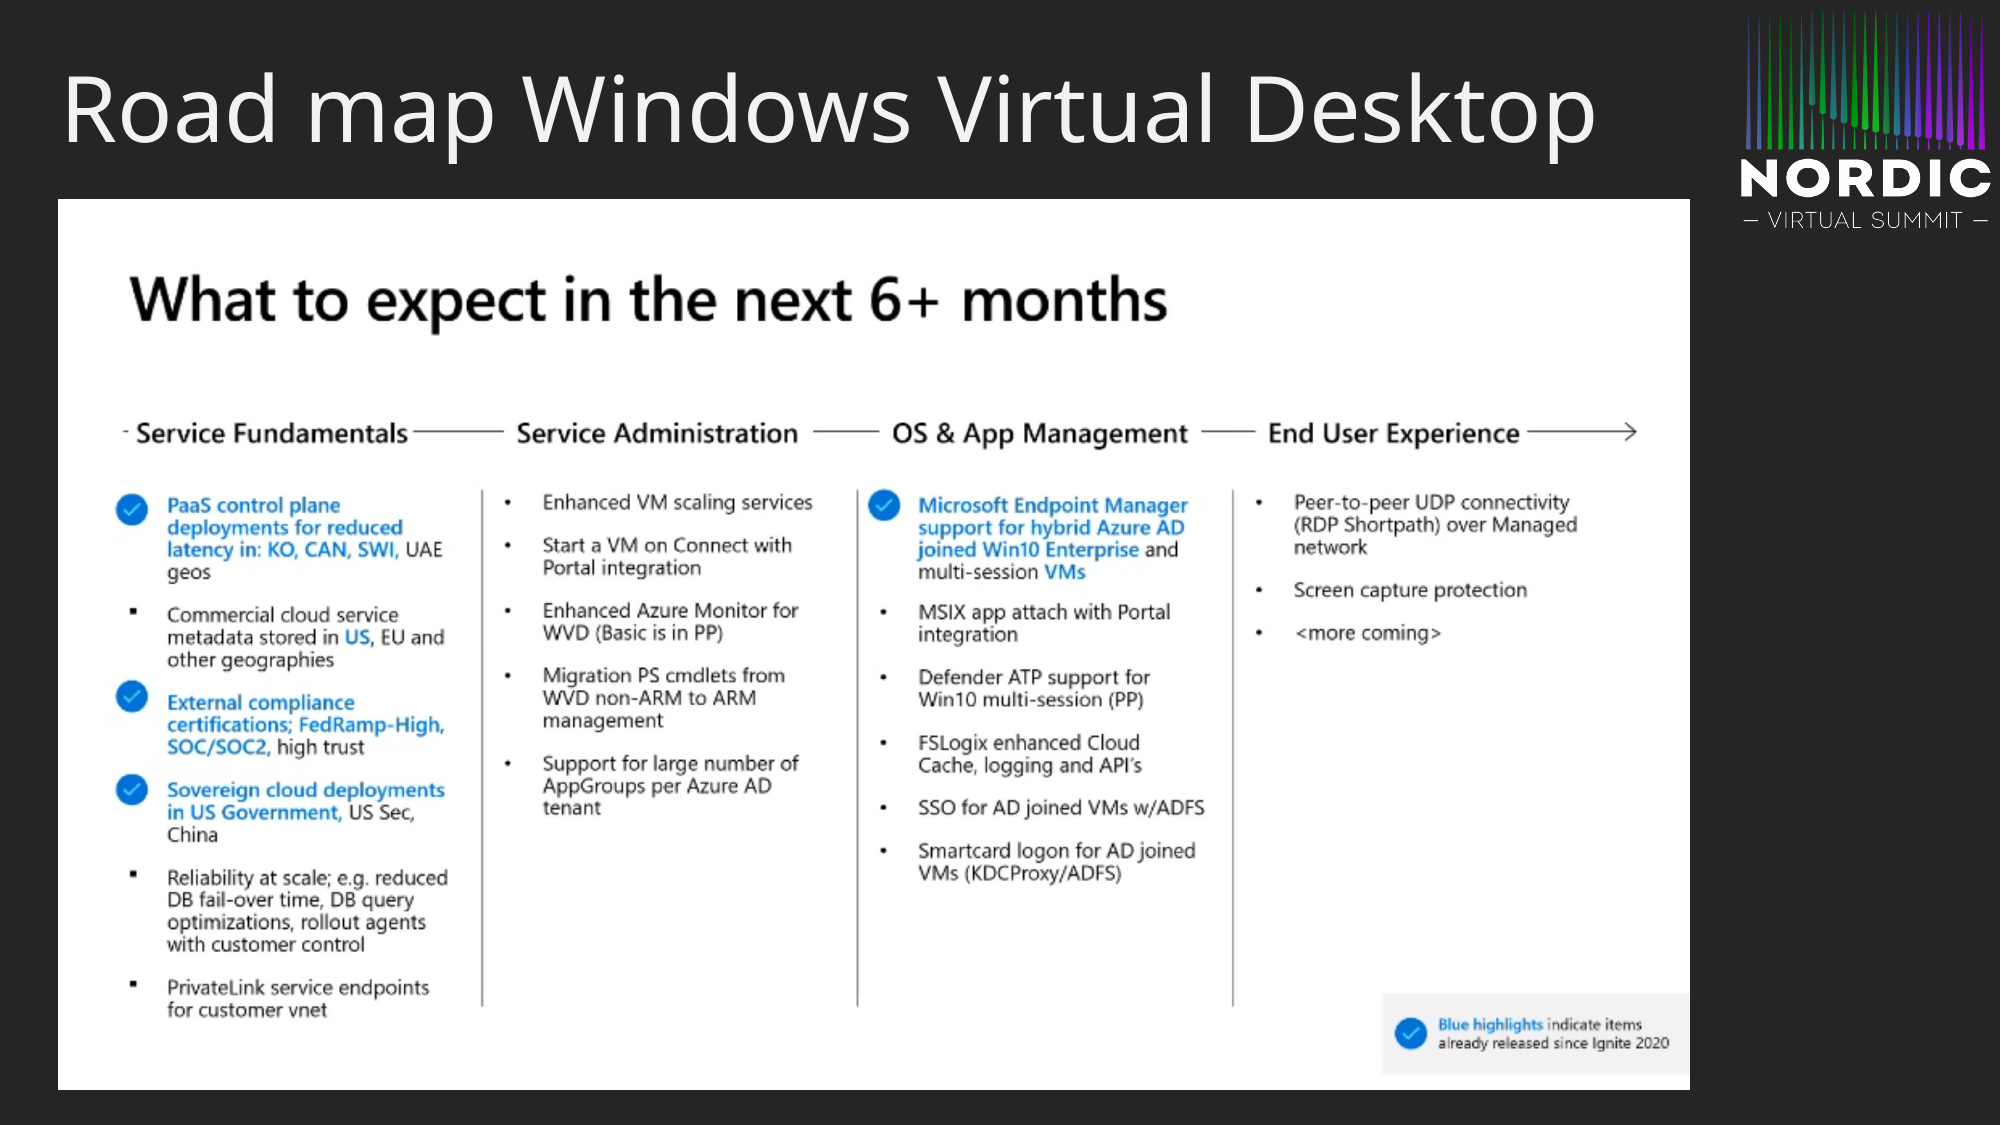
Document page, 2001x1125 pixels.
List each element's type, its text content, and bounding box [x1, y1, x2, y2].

picture [1731, 0, 2001, 244]
text_box Road map Windows Virtual Desktop [45, 45, 1696, 181]
picture [58, 199, 1690, 1090]
